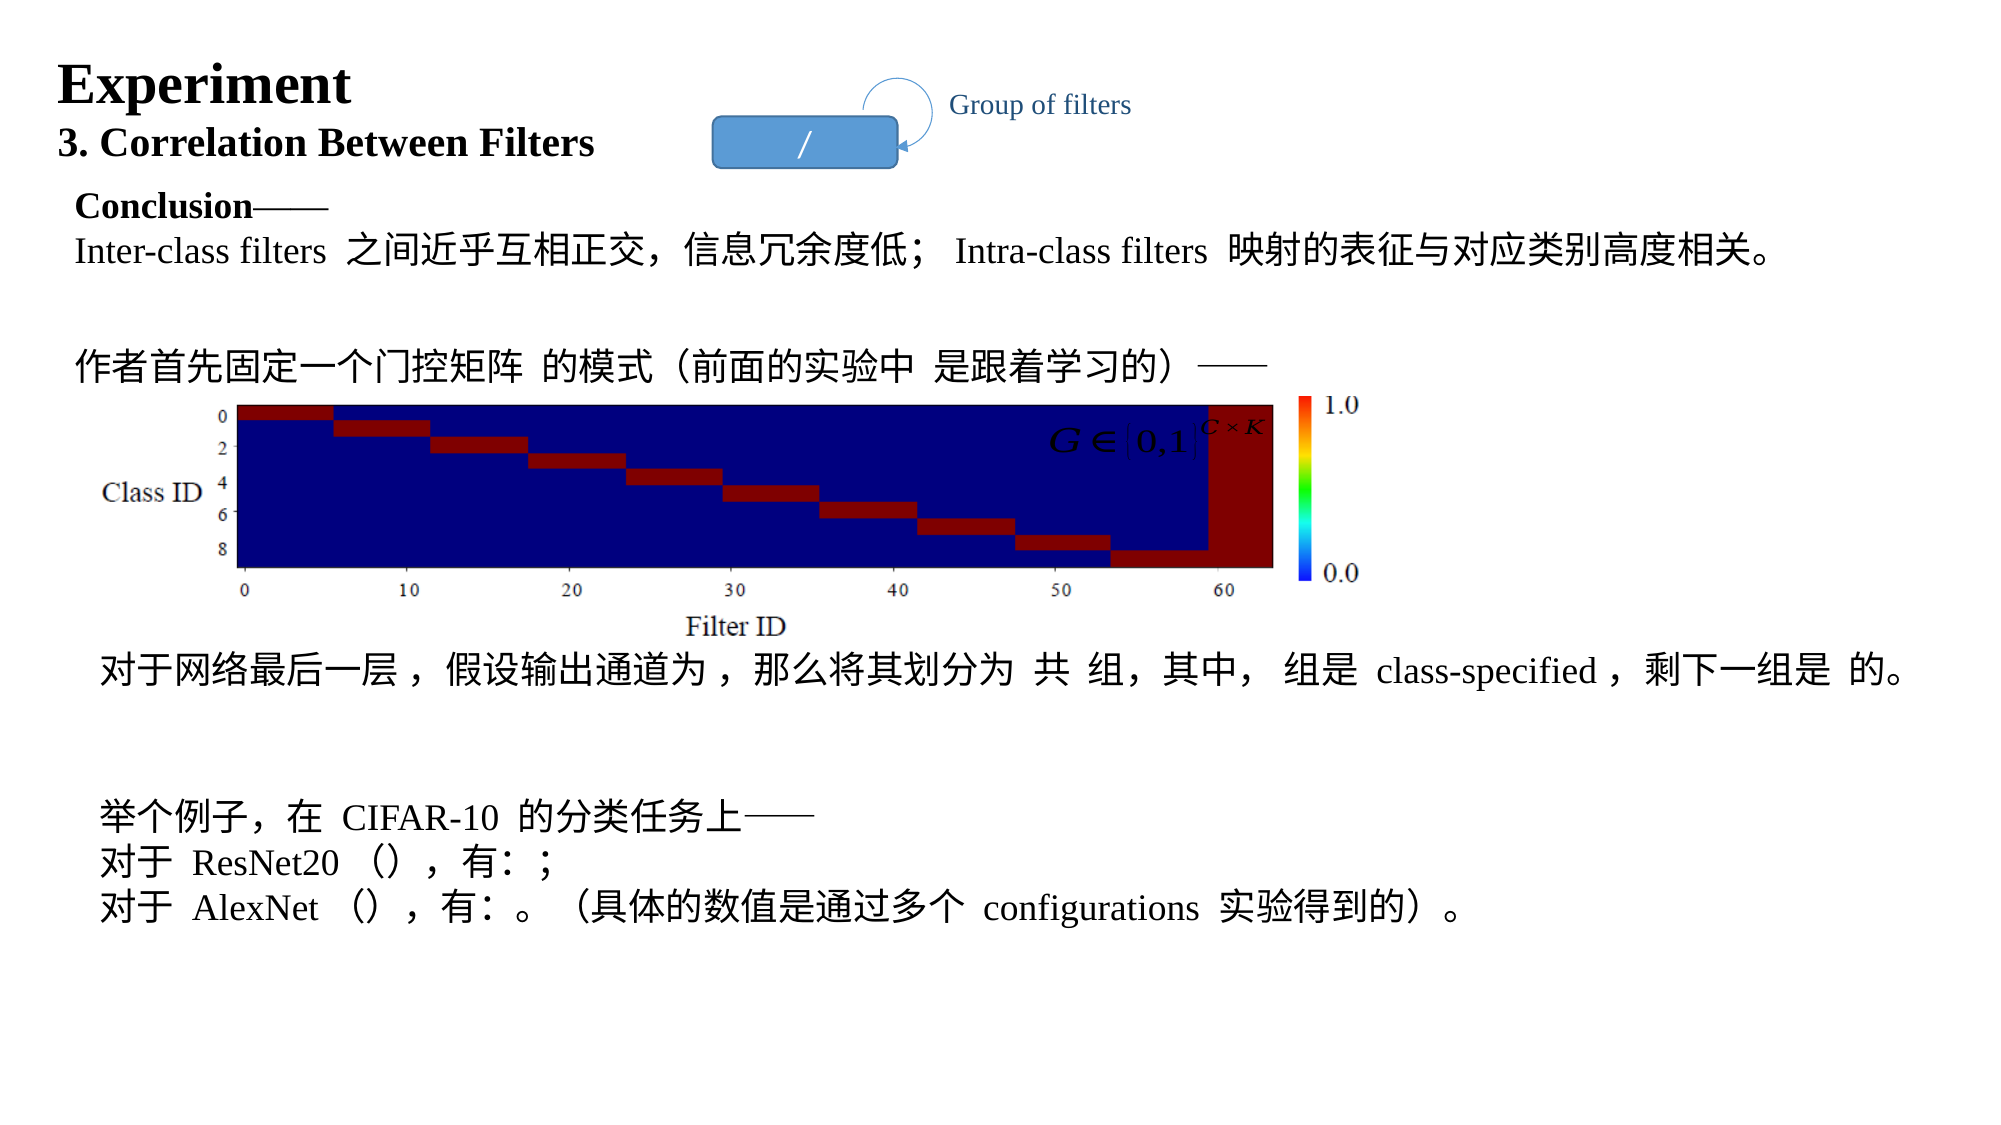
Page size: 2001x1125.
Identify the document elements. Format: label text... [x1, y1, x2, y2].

text_box Experiment 3. Correlation Between Filters [42, 37, 611, 173]
text_box Conclusion—— Inter-class filters 之间近乎互相正交，信息冗余度低；Intra-class filters 映射的表征与对应类别高度相关。 [59, 173, 2000, 279]
picture [59, 396, 1426, 650]
text_box [862, 77, 933, 153]
text_box Group of filters [934, 77, 1147, 128]
